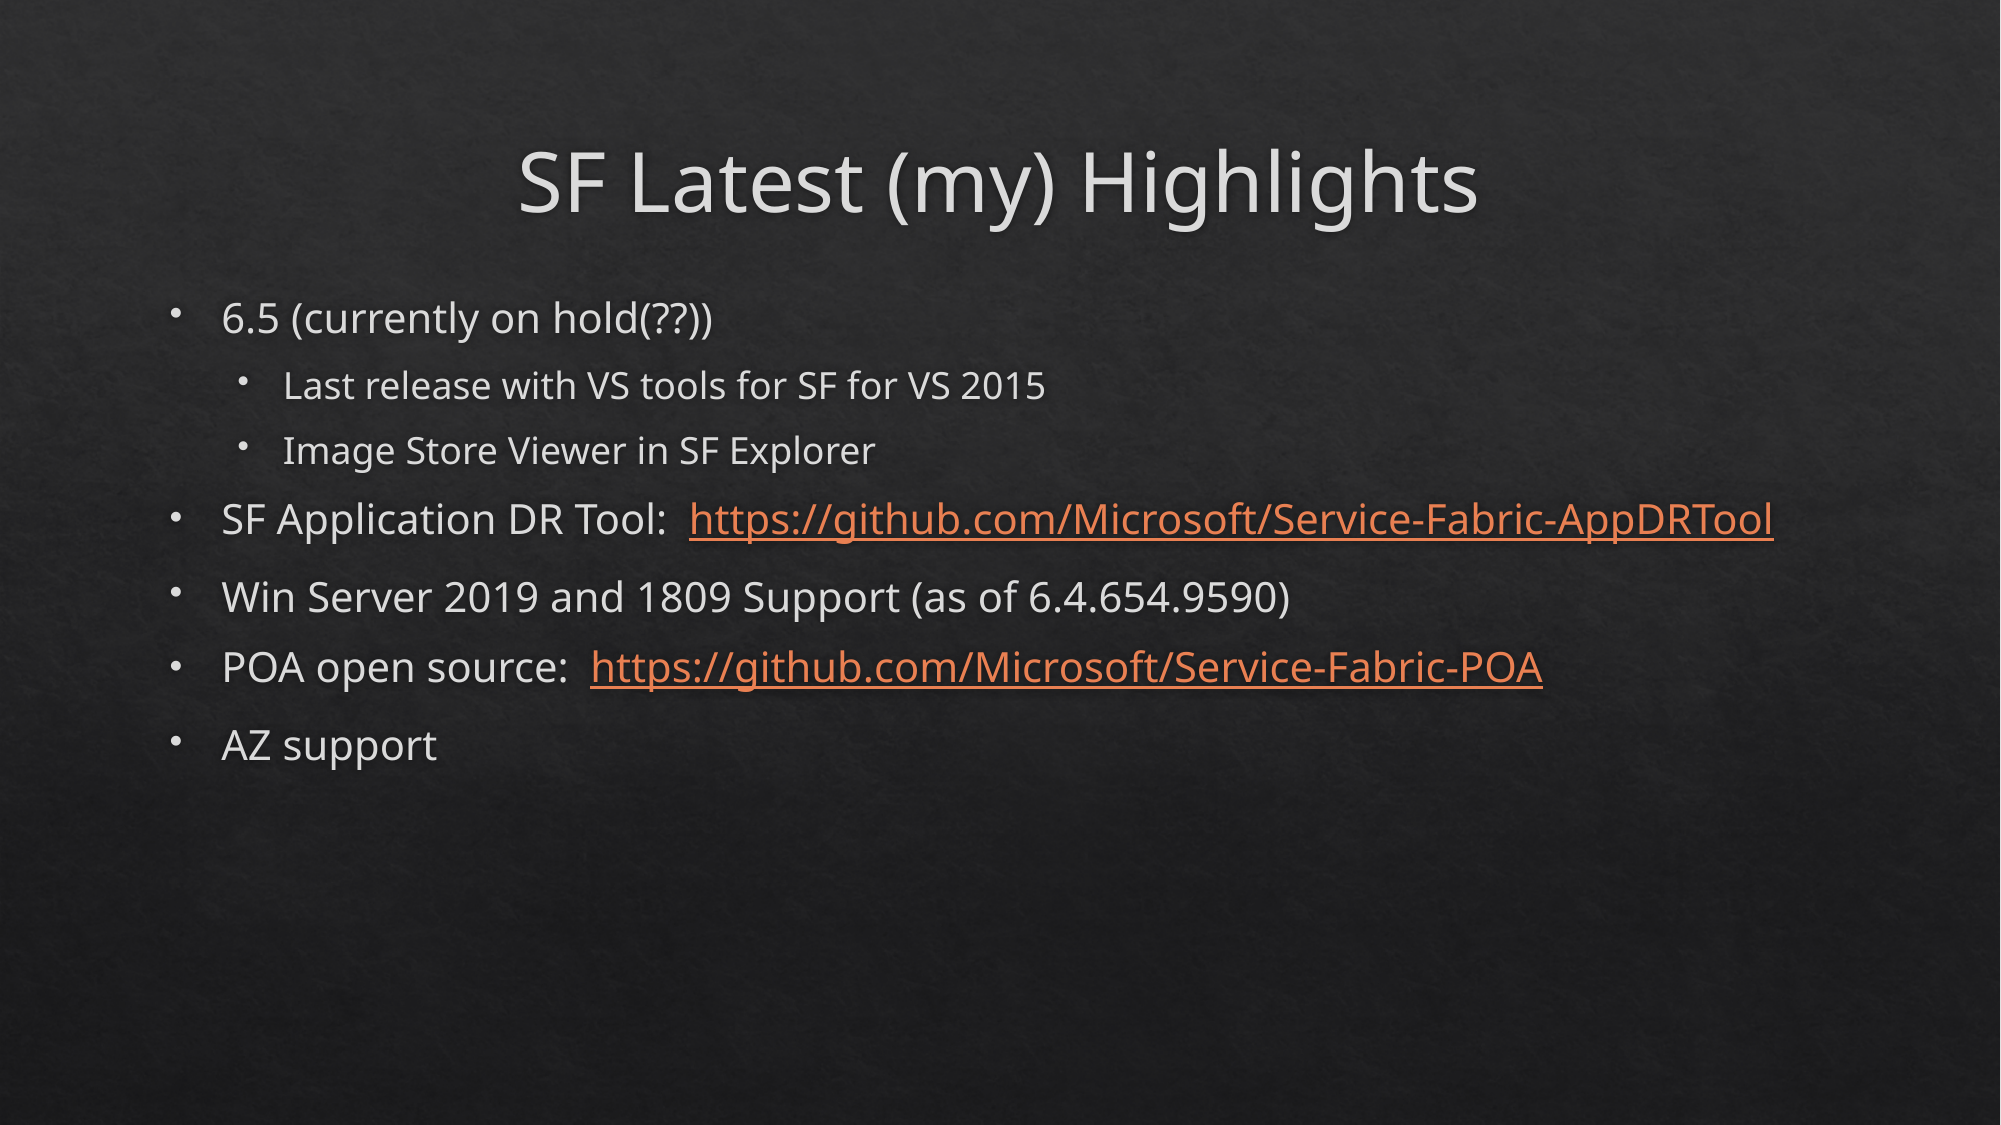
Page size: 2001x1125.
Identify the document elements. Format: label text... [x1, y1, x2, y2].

list 6.5 (currently on hold(??)) Last release with VS tools for SF for VS 2015 Image Store Viewer in SF Explorer SF Application DR Tool: https://github.com/Microsoft/Service-Fabric-AppDRTool Win Server 2019 and 1809 Support (as of 6.4.654.9590) POA open source: https://github.com/Microsoft/Service-Fabric-POA AZ support [149, 284, 1849, 950]
title SF Latest (my) Highlights [149, 99, 1849, 260]
